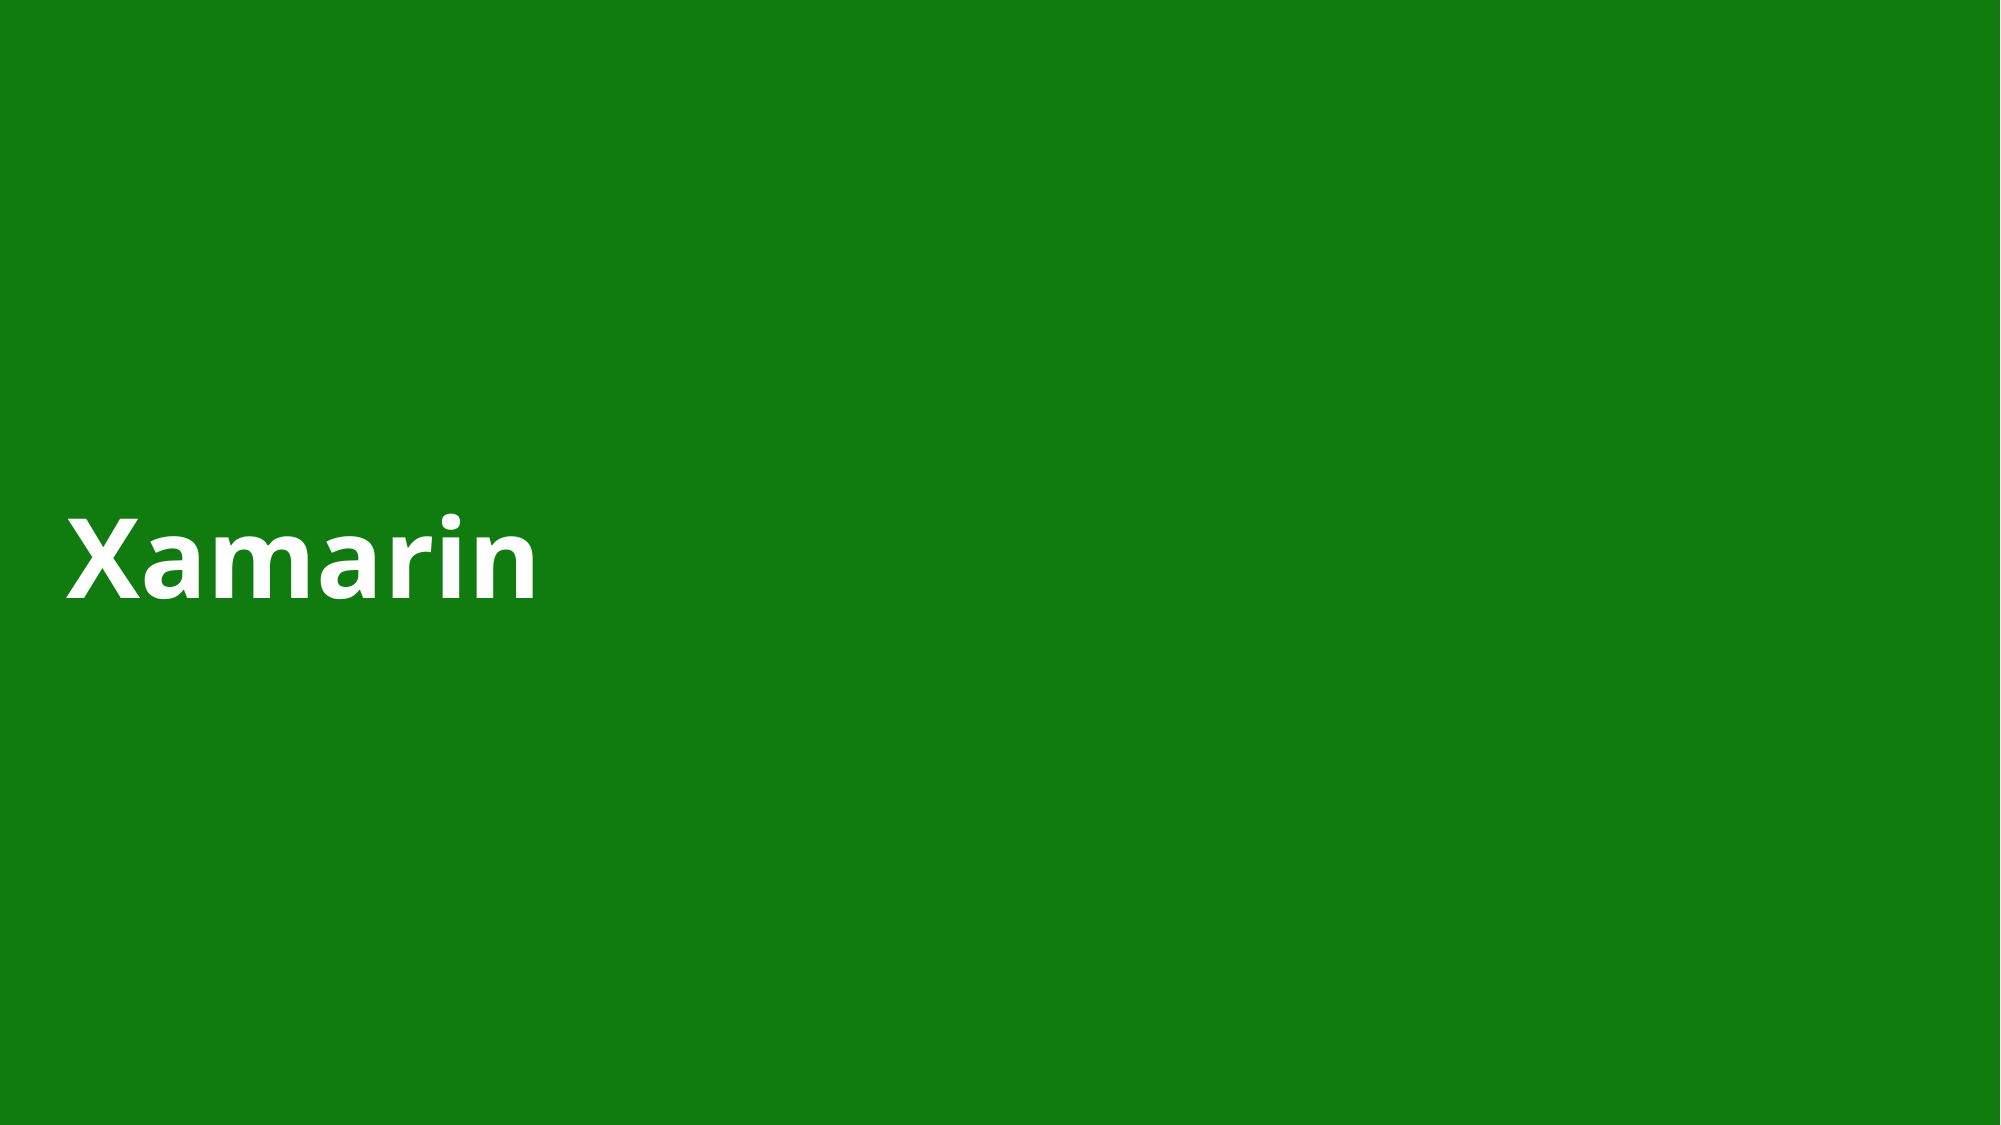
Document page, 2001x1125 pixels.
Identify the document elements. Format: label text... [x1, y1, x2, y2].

title Xamarin [44, 483, 1954, 642]
